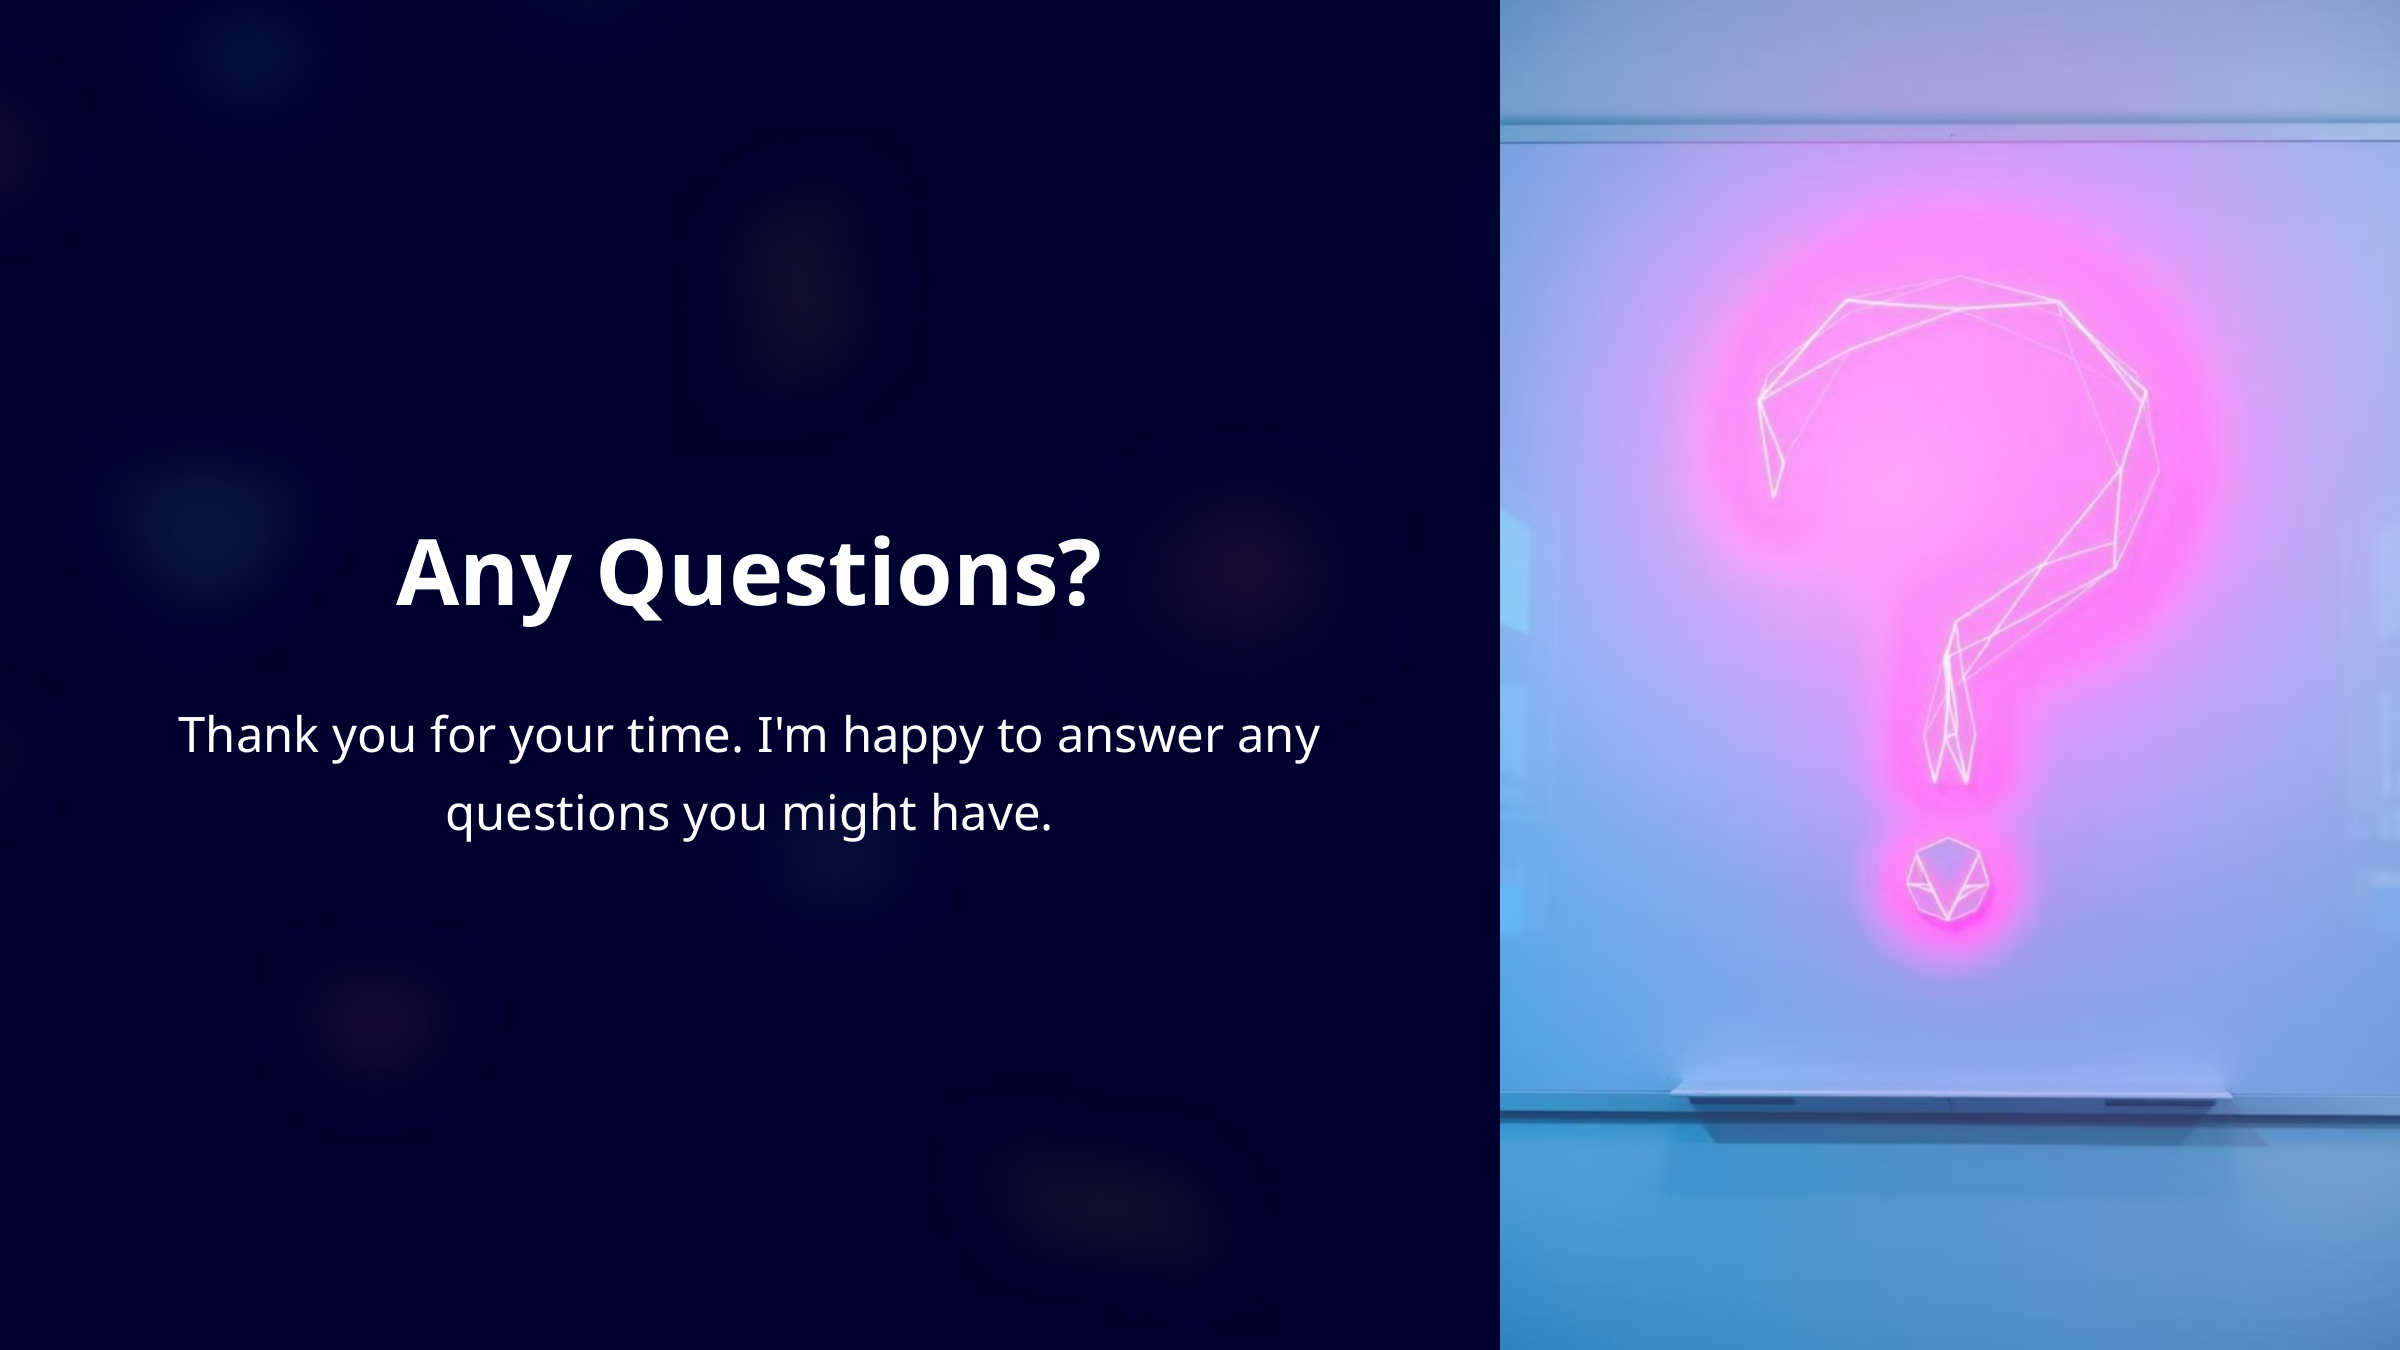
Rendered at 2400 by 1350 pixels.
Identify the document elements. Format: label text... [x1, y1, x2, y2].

text_box Thank you for your time. I'm happy to answer any questions you might have. [137, 683, 1363, 841]
text_box Any Questions? [287, 509, 1212, 625]
picture [1499, 0, 2400, 1350]
